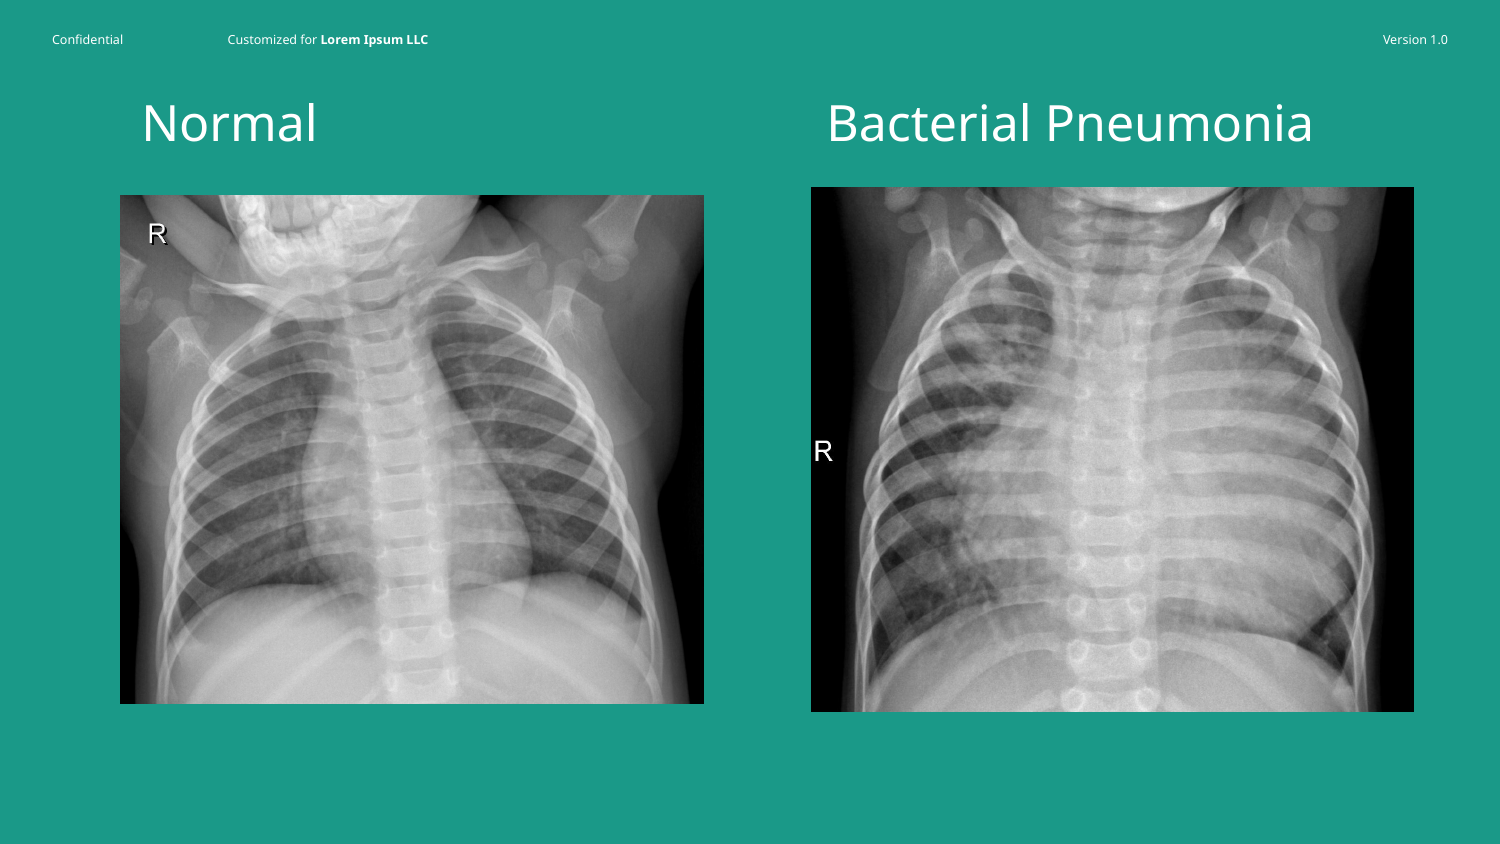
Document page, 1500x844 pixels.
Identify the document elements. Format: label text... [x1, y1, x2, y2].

picture [811, 186, 1415, 712]
text_box Normal [126, 76, 699, 155]
picture [120, 194, 705, 704]
text_box Bacterial Pneumonia [811, 76, 1384, 155]
